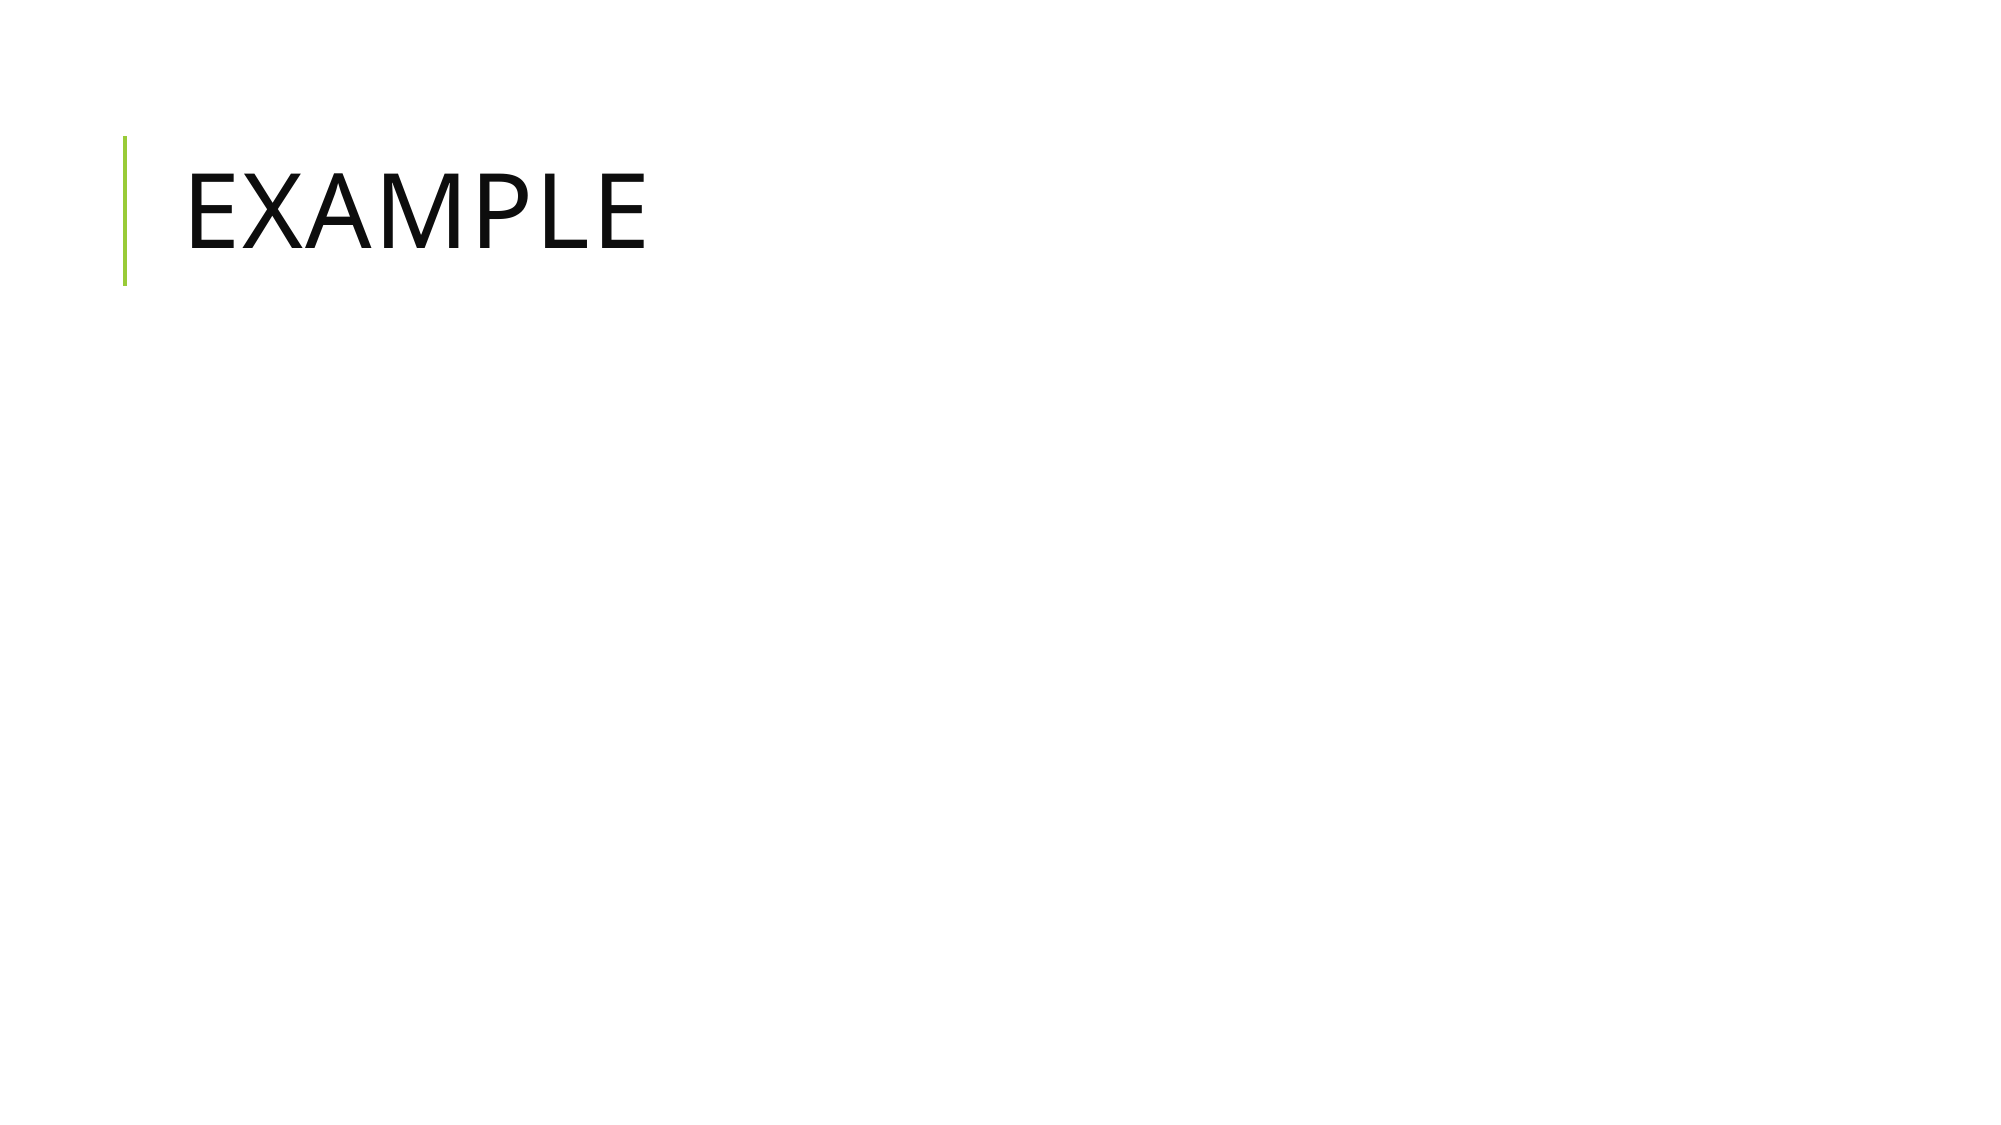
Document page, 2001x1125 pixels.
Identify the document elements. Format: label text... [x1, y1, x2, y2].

title Example [168, 96, 1763, 342]
